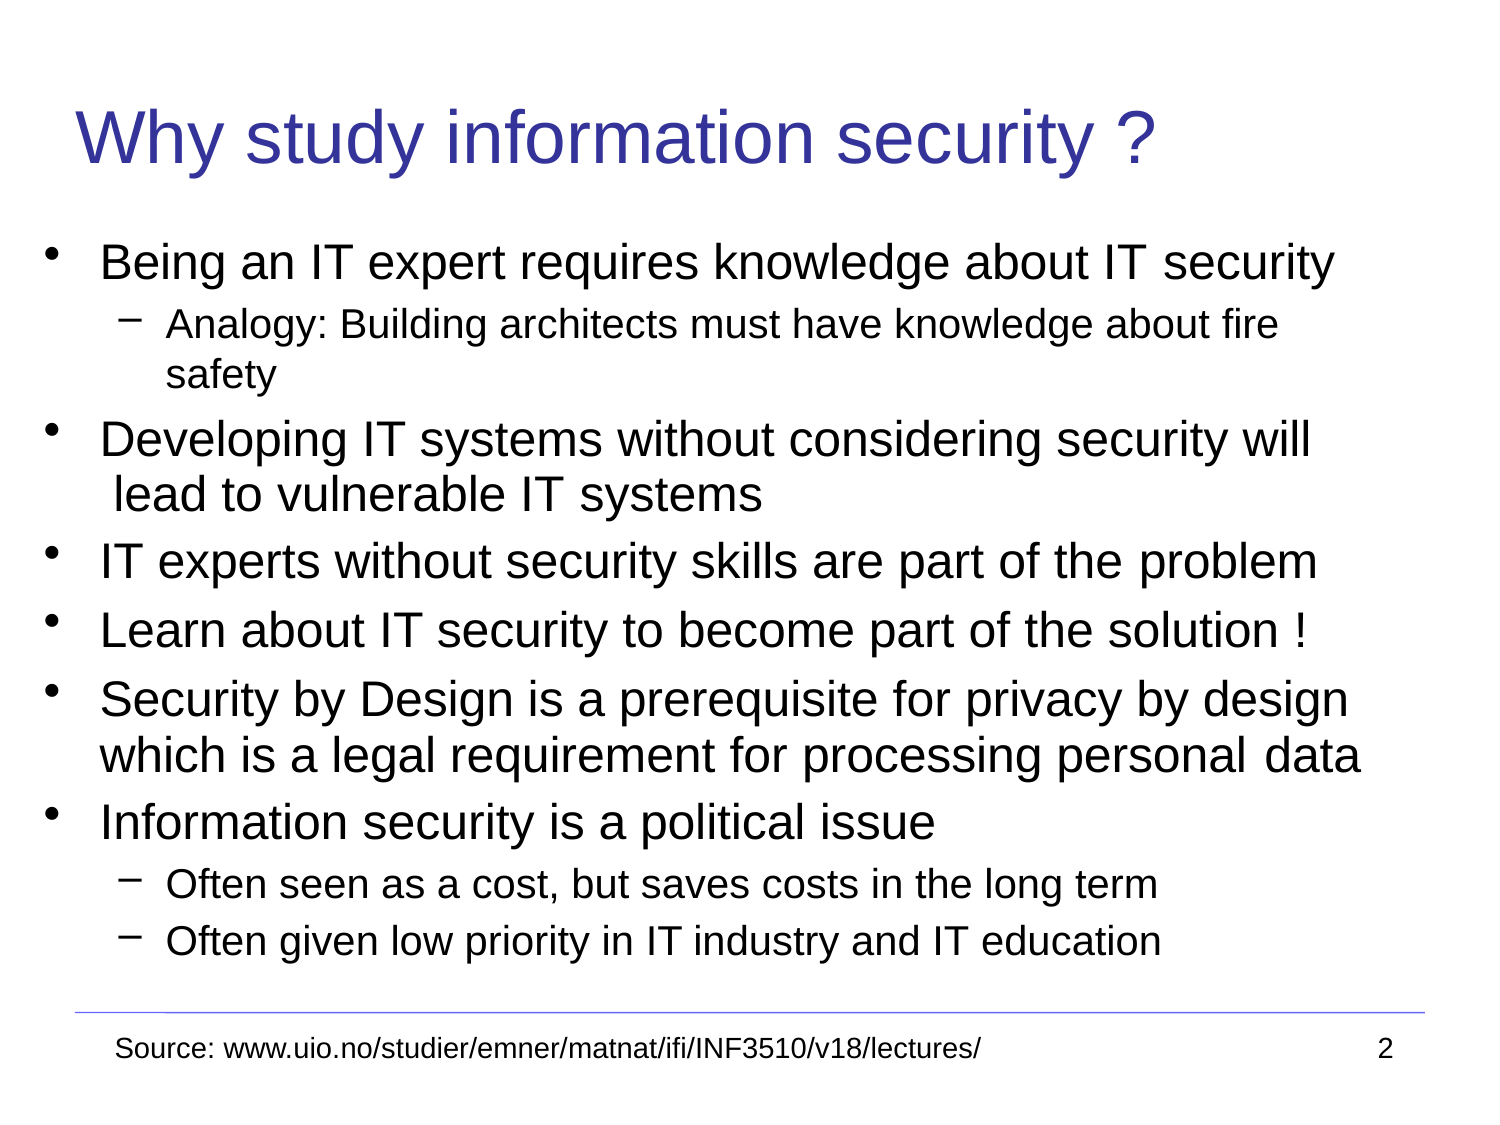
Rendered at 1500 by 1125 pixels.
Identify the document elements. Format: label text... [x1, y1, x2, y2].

text_box Being an IT expert requires knowledge about IT security Analogy: Building architects must have knowledge about fire safety Developing IT systems without considering security will lead to vulnerable IT systems IT experts without security skills are part of the problem Learn about IT security to become part of the solution ! Security by Design is a prerequisite for privacy by design which is a legal requirement for processing personal data Information security is a political issue Often seen as a cost, but saves costs in the long term Often given low priority in IT industry and IT education [41, 219, 1402, 964]
footer Source: www.uio.no/studier/emner/matnat/ifi/INF3510/v18/lectures/ [112, 1029, 1238, 1062]
slide_number 2 [1371, 1029, 1417, 1067]
title Why study information security ? [72, 86, 1161, 219]
